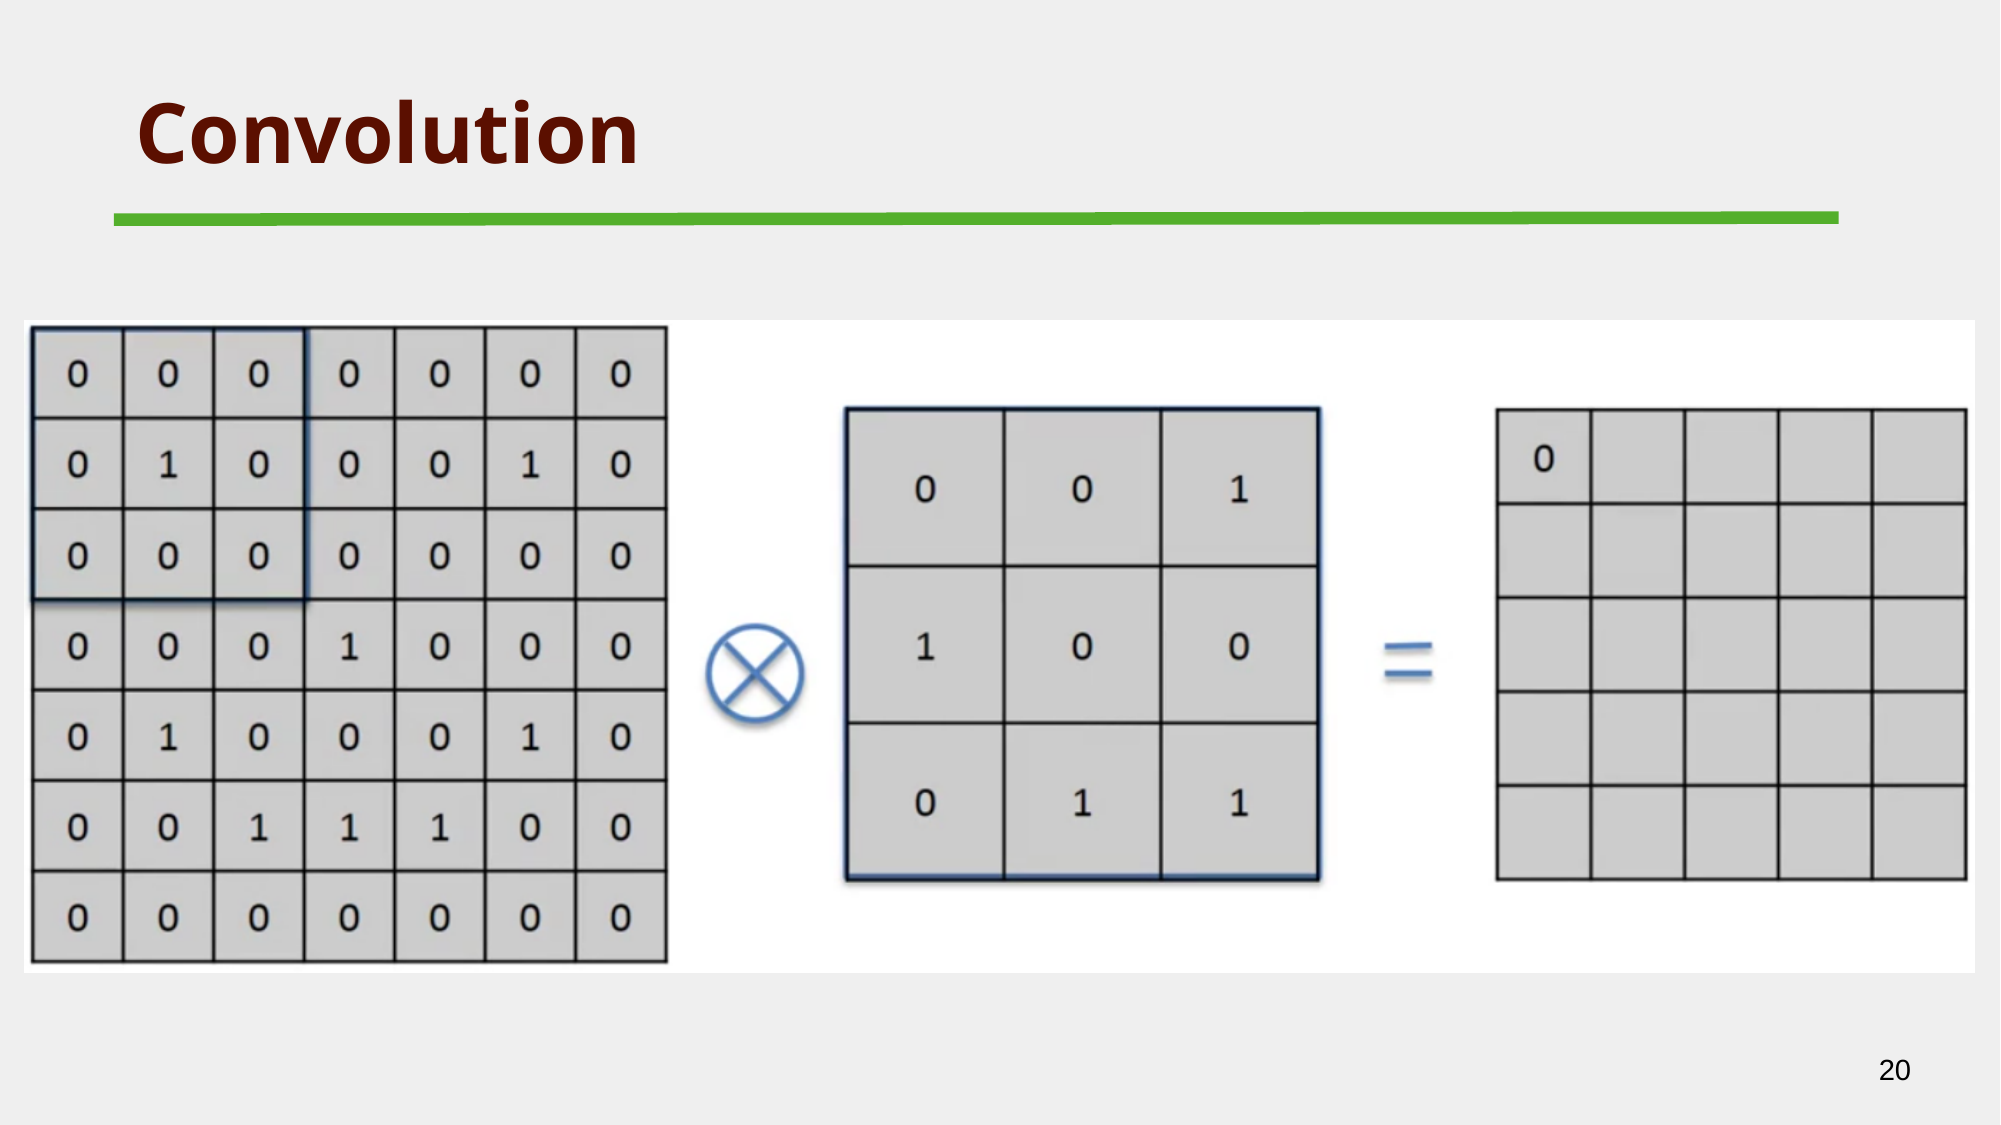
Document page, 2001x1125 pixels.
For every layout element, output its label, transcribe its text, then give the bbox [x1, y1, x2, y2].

slide_number ‹#› [1858, 1025, 1979, 1112]
title Convolution [115, 59, 1839, 199]
picture [24, 320, 1976, 974]
